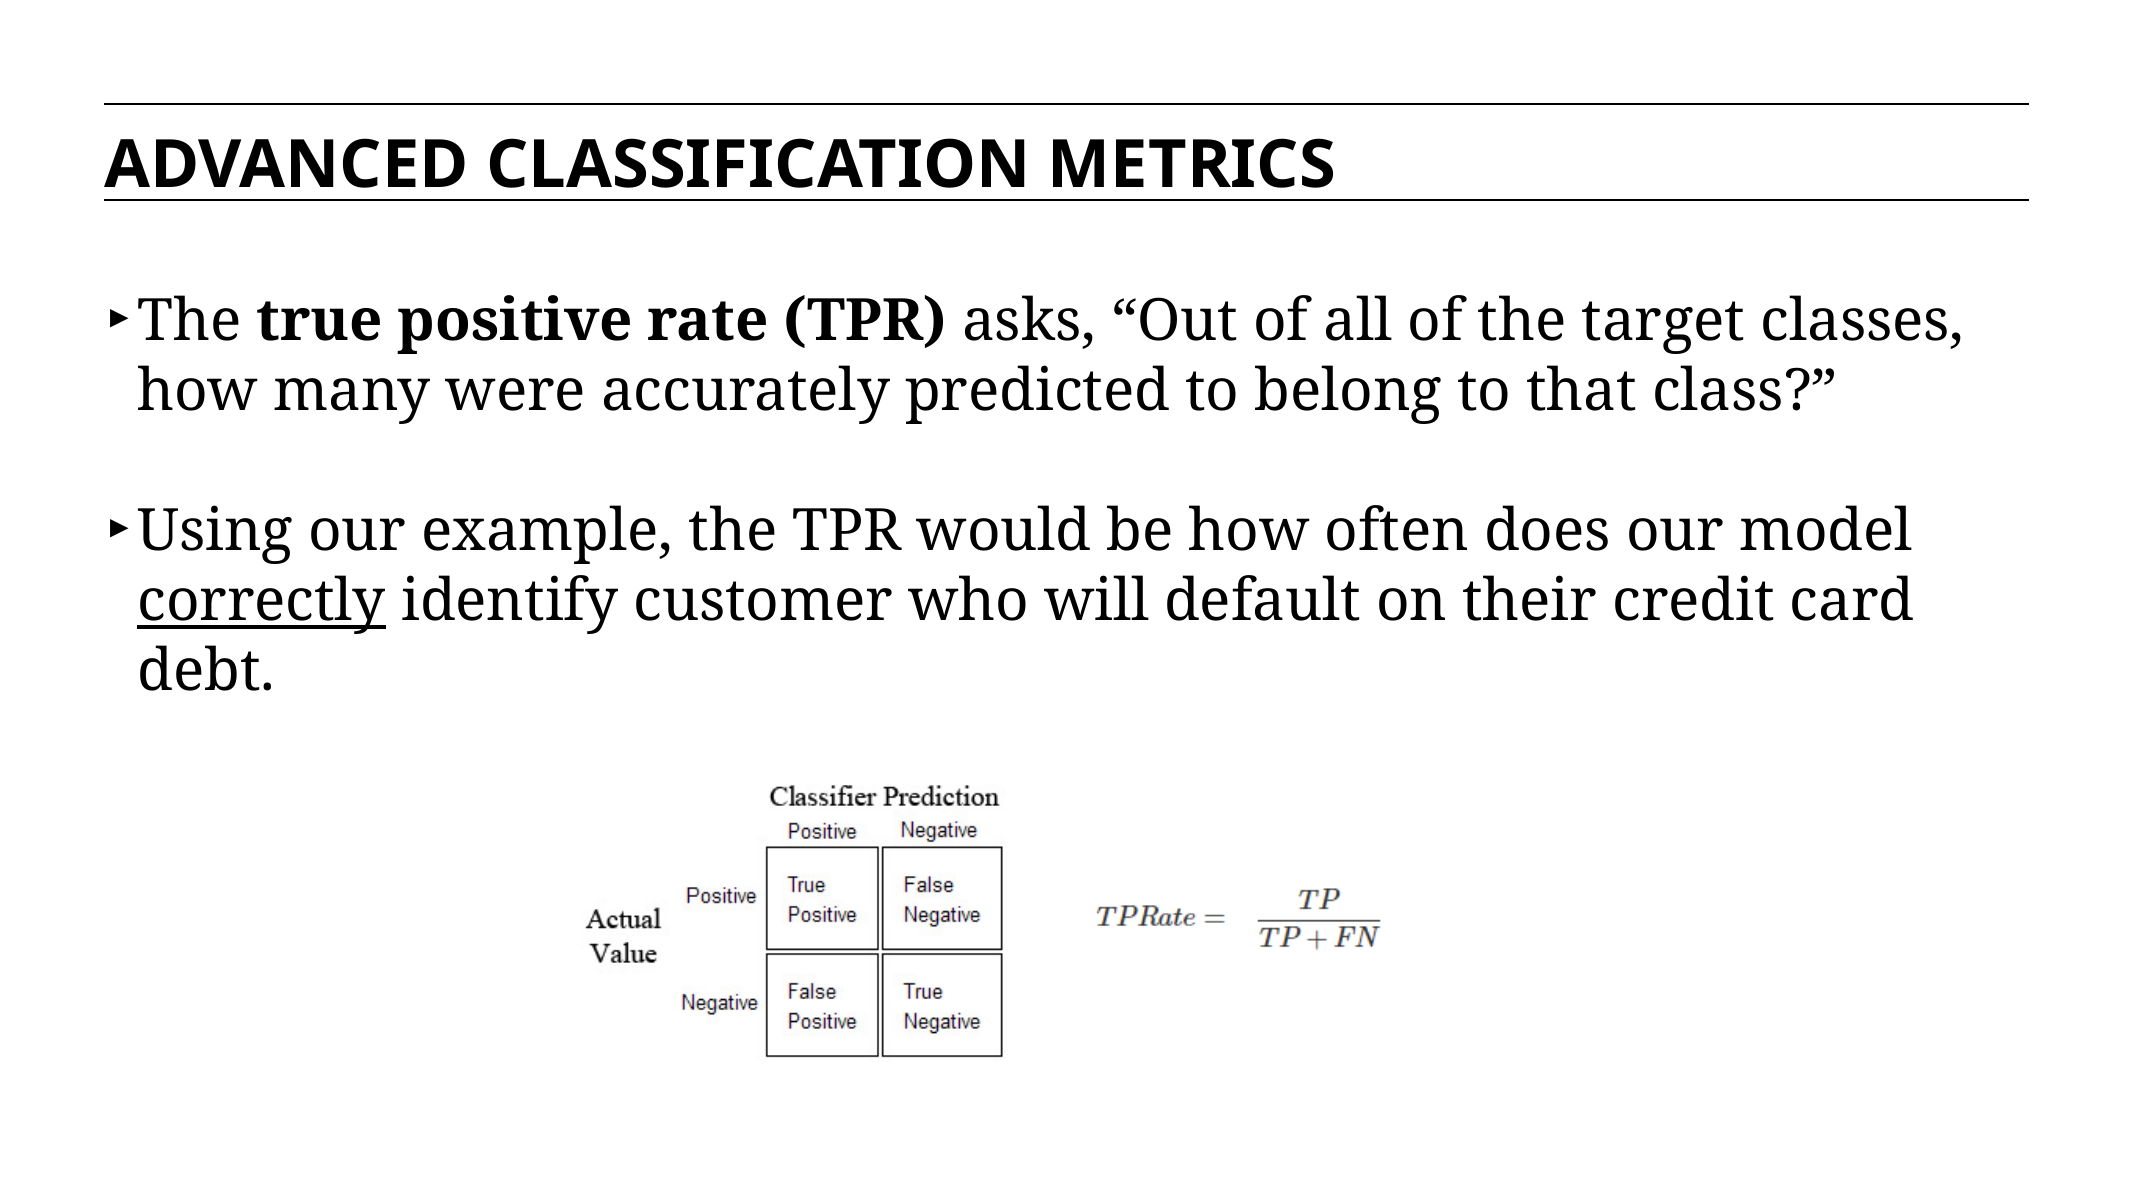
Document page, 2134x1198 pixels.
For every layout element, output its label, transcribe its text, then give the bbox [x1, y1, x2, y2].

text_box ADVANCED CLASSIFICATION METRICS [104, 120, 2030, 192]
picture [569, 773, 1020, 1065]
list The true positive rate (TPR) asks, “Out of all of the target classes, how many were accurately predicted to belong to that class?” Using our example, the TPR would be how often does our model correctly identify customer who will default on their credit card debt. [104, 212, 2030, 837]
picture [1066, 864, 1404, 974]
